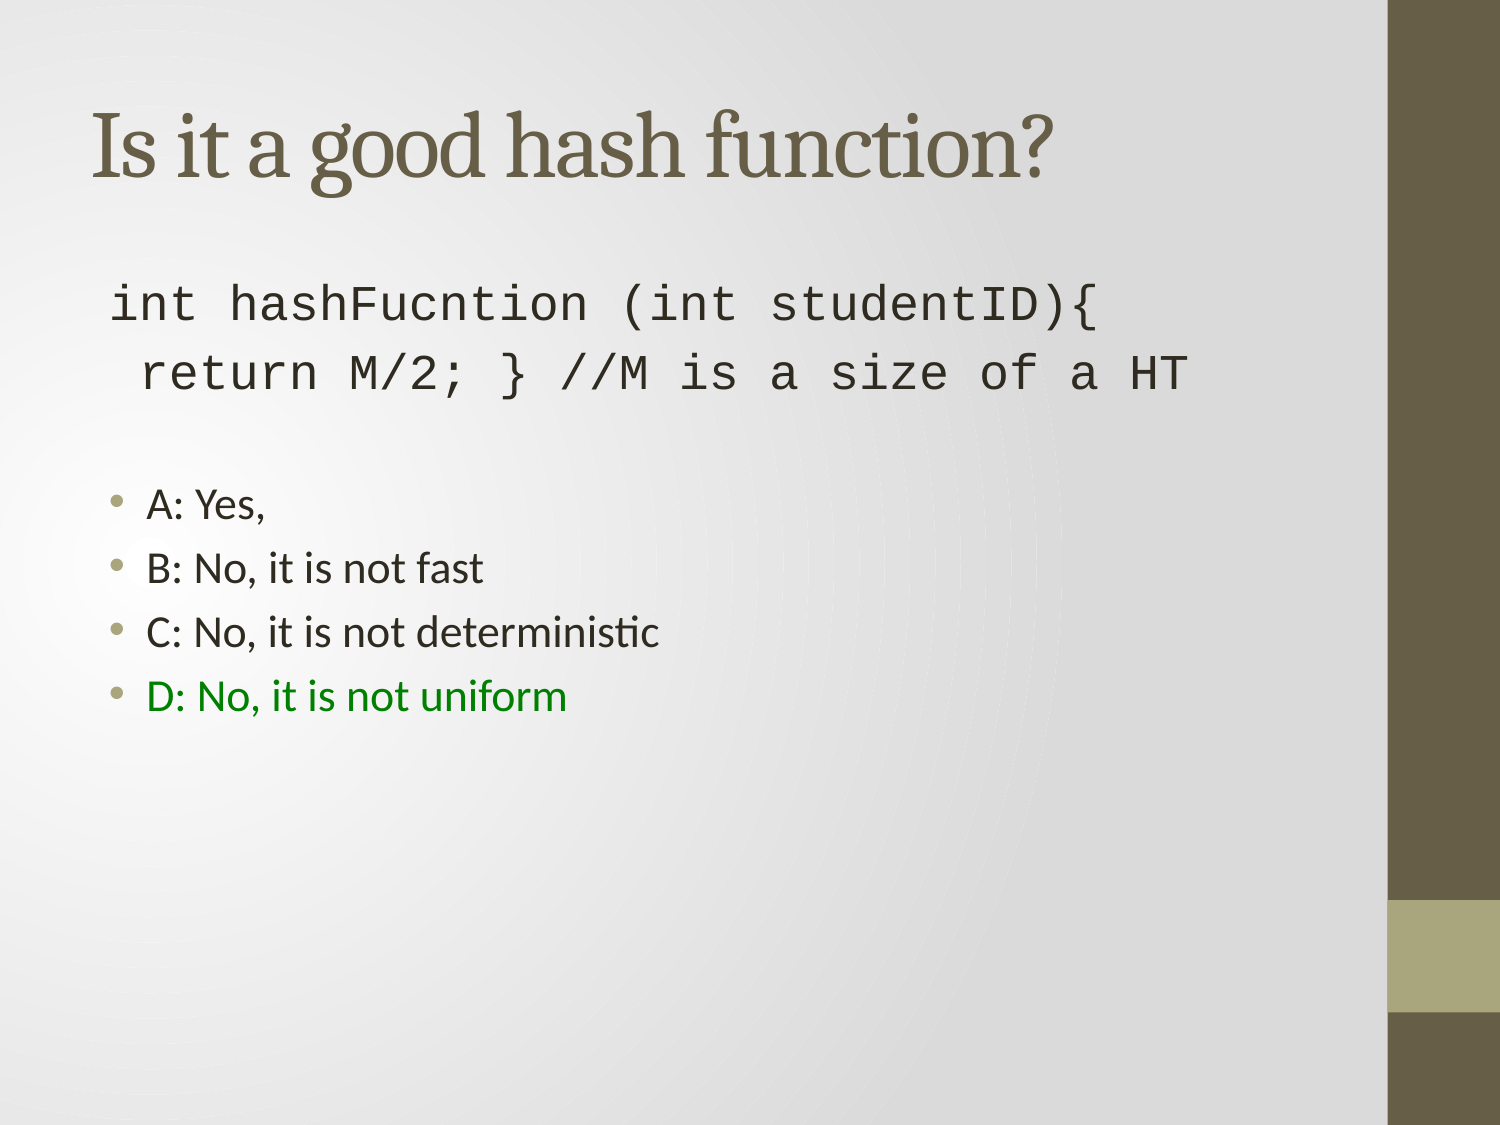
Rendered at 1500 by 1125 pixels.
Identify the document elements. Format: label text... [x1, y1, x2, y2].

list int hashFucntion (int studentID){ return M/2; } //M is a size of a HT A: Yes, B: No, it is not fast C: No, it is not deterministic D: No, it is not uniform [75, 262, 1325, 1050]
title Is it a good hash function? [75, 45, 1325, 233]
